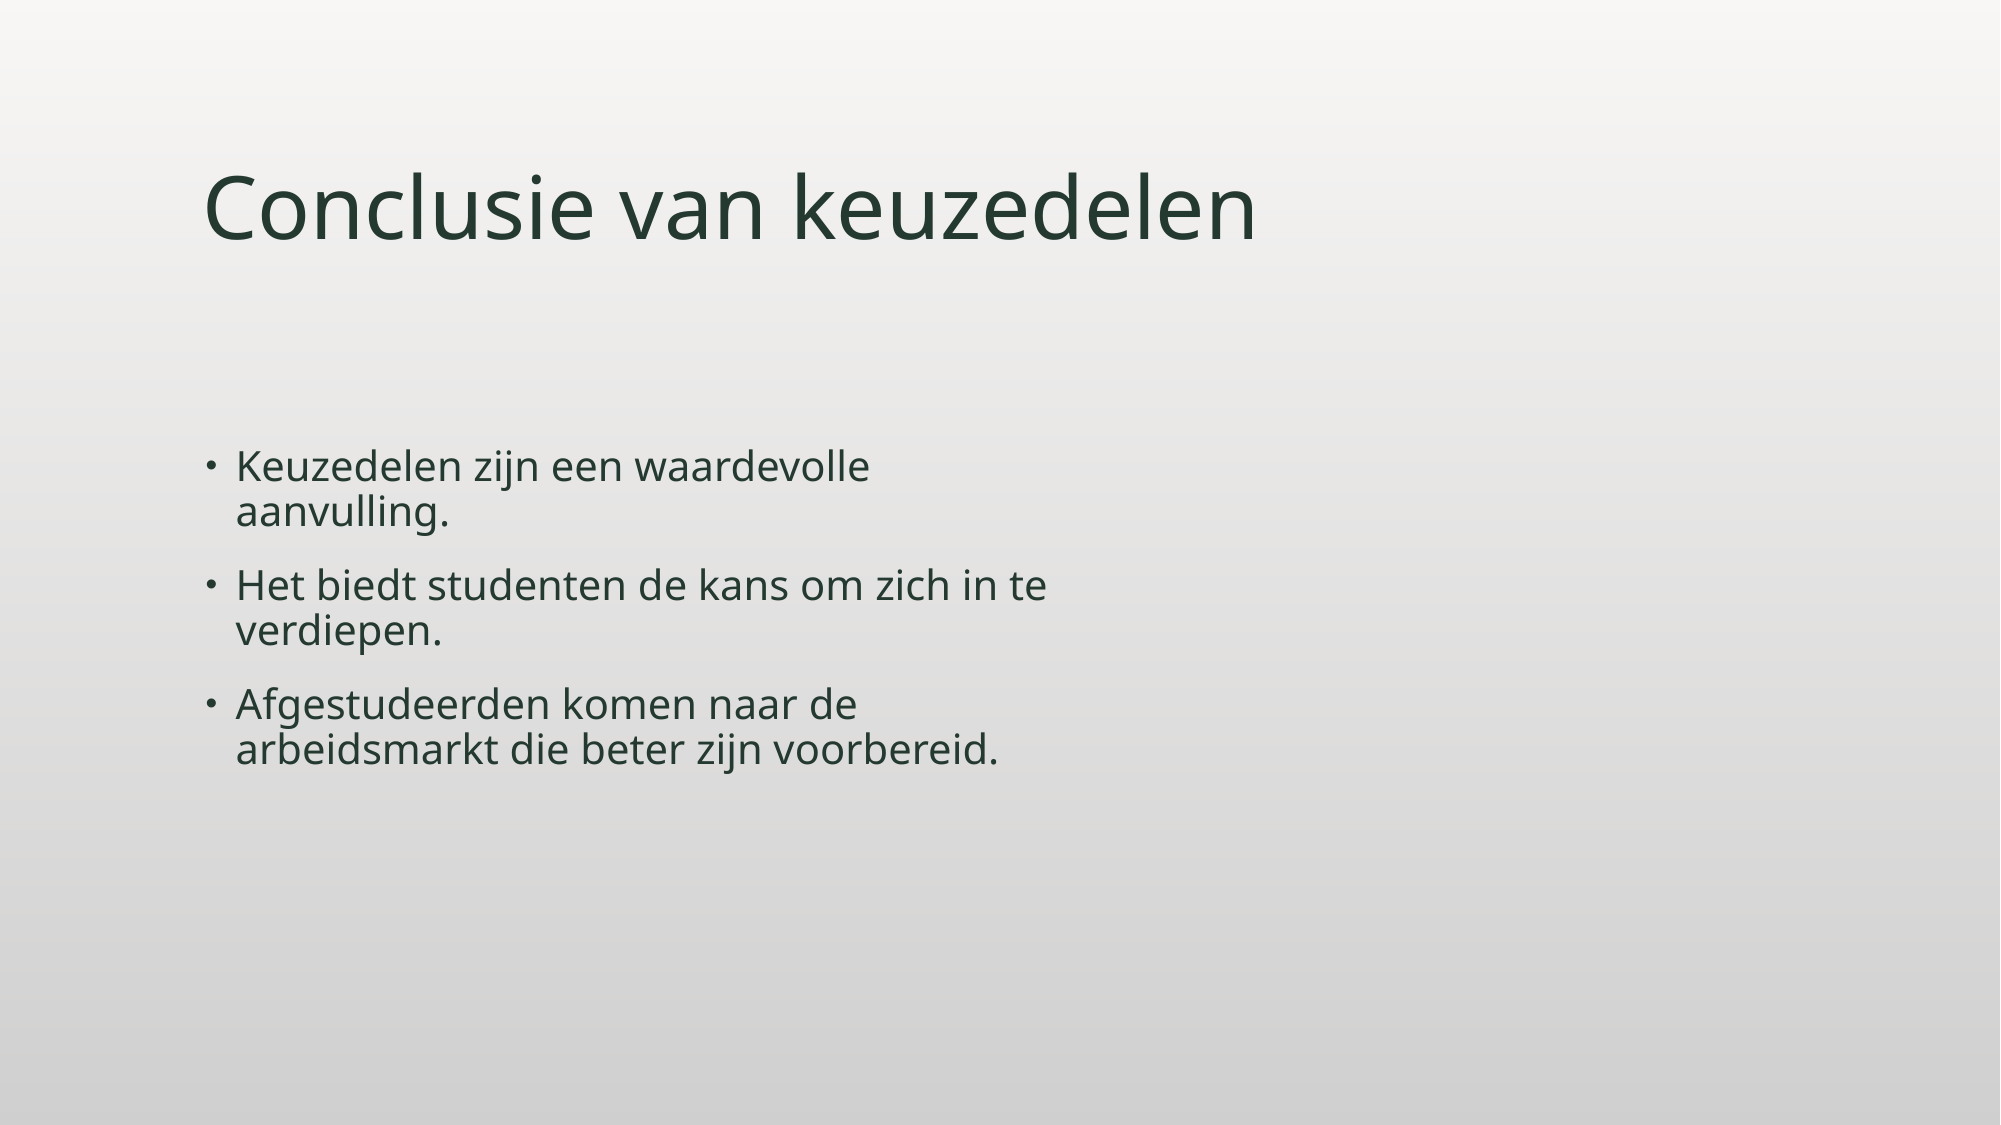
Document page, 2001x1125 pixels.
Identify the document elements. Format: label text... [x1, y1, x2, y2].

title Conclusie van keuzedelen [187, 99, 1808, 323]
list Keuzedelen zijn een waardevolle aanvulling. Het biedt studenten de kans om zich in te verdiepen. Afgestudeerden komen naar de arbeidsmarkt die beter zijn voorbereid. [183, 437, 1110, 1100]
